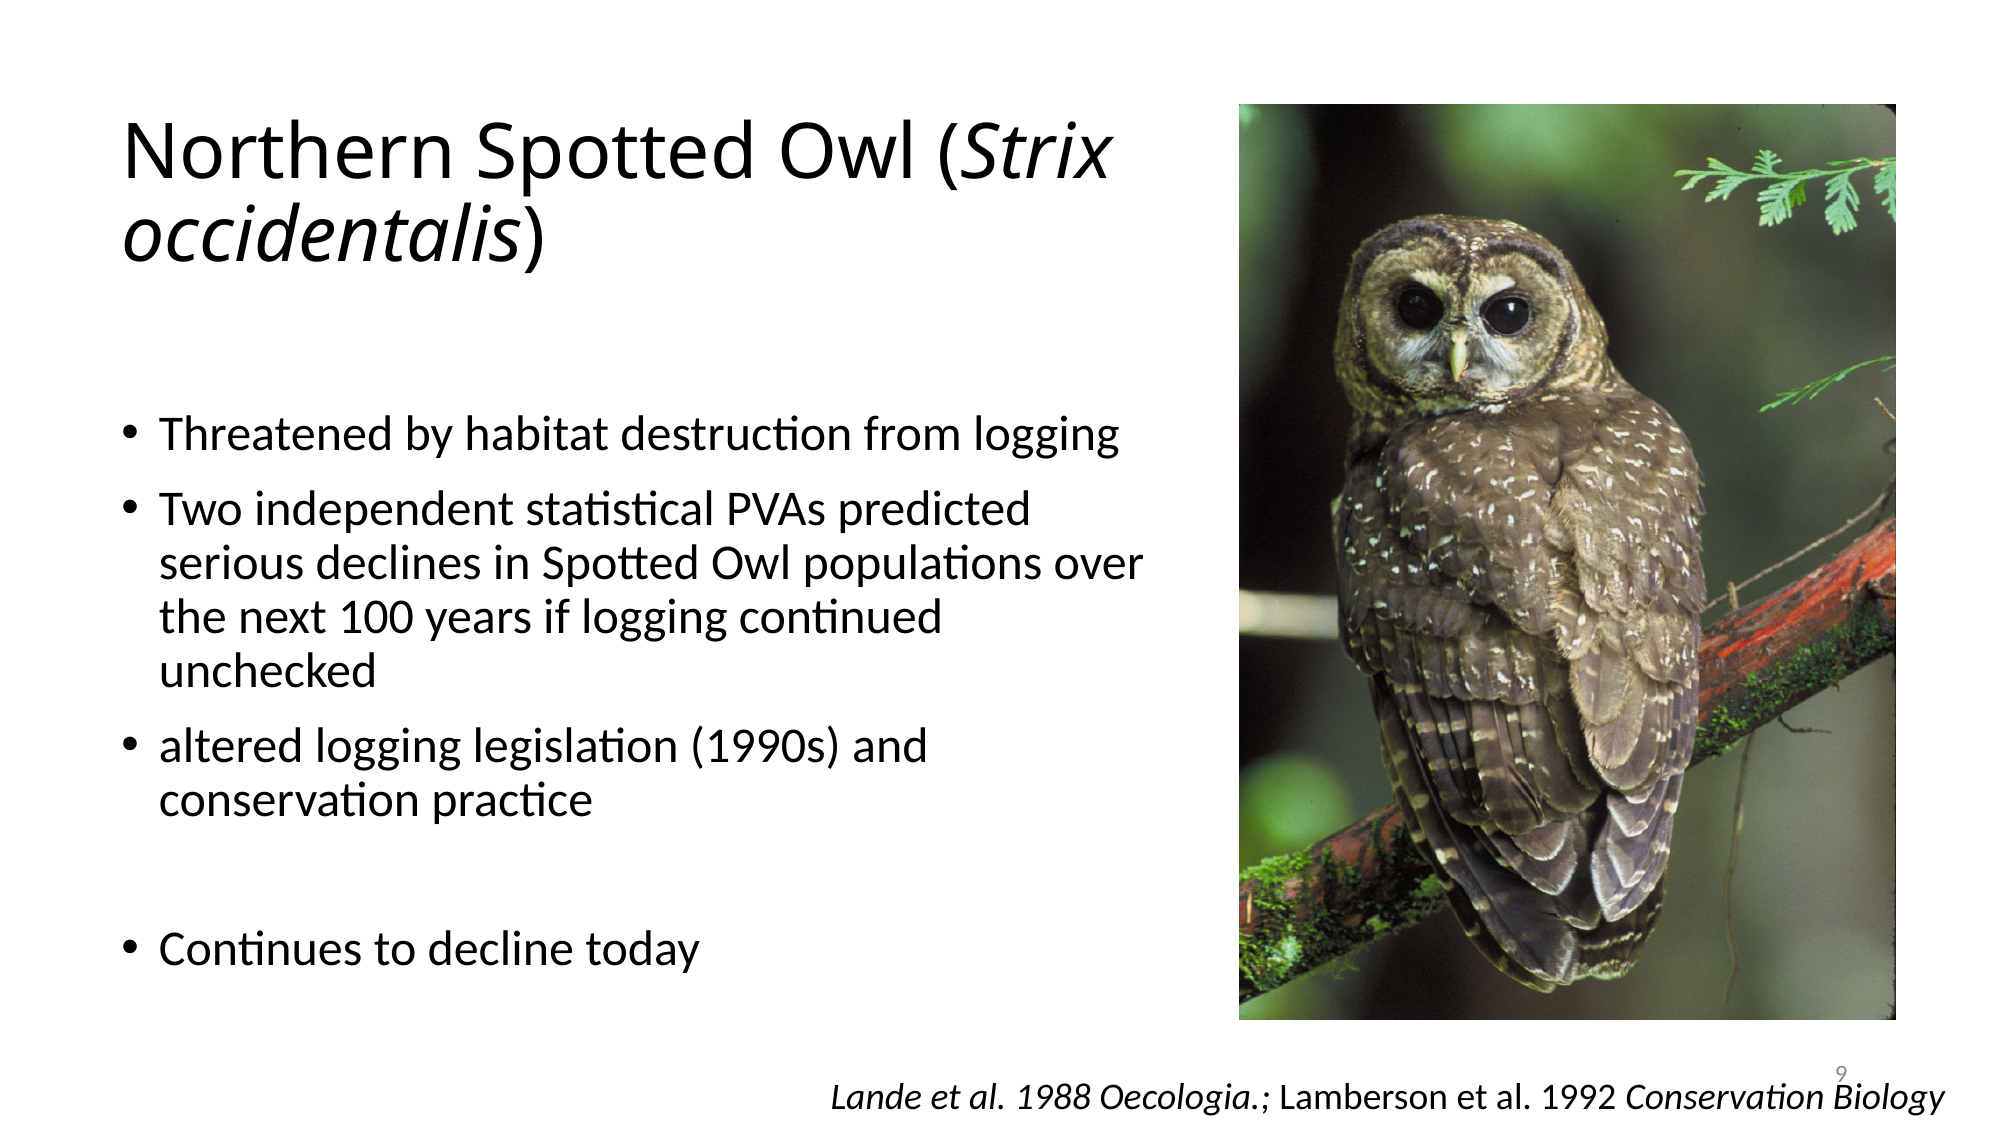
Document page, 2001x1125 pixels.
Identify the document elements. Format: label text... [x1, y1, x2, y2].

text_box Lande et al. 1988 Oecologia.; Lamberson et al. 1992 Conservation Biology [815, 1064, 1961, 1125]
picture [1239, 104, 1896, 1020]
slide_number 9 [1412, 1042, 1863, 1103]
list Threatened by habitat destruction from logging Two independent statistical PVAs predicted serious declines in Spotted Owl populations over the next 100 years if logging continued unchecked altered logging legislation (1990s) and conservation practice Continues to decline today [106, 399, 1187, 1021]
title Northern Spotted Owl (Strix occidentalis) [106, 103, 1187, 379]
